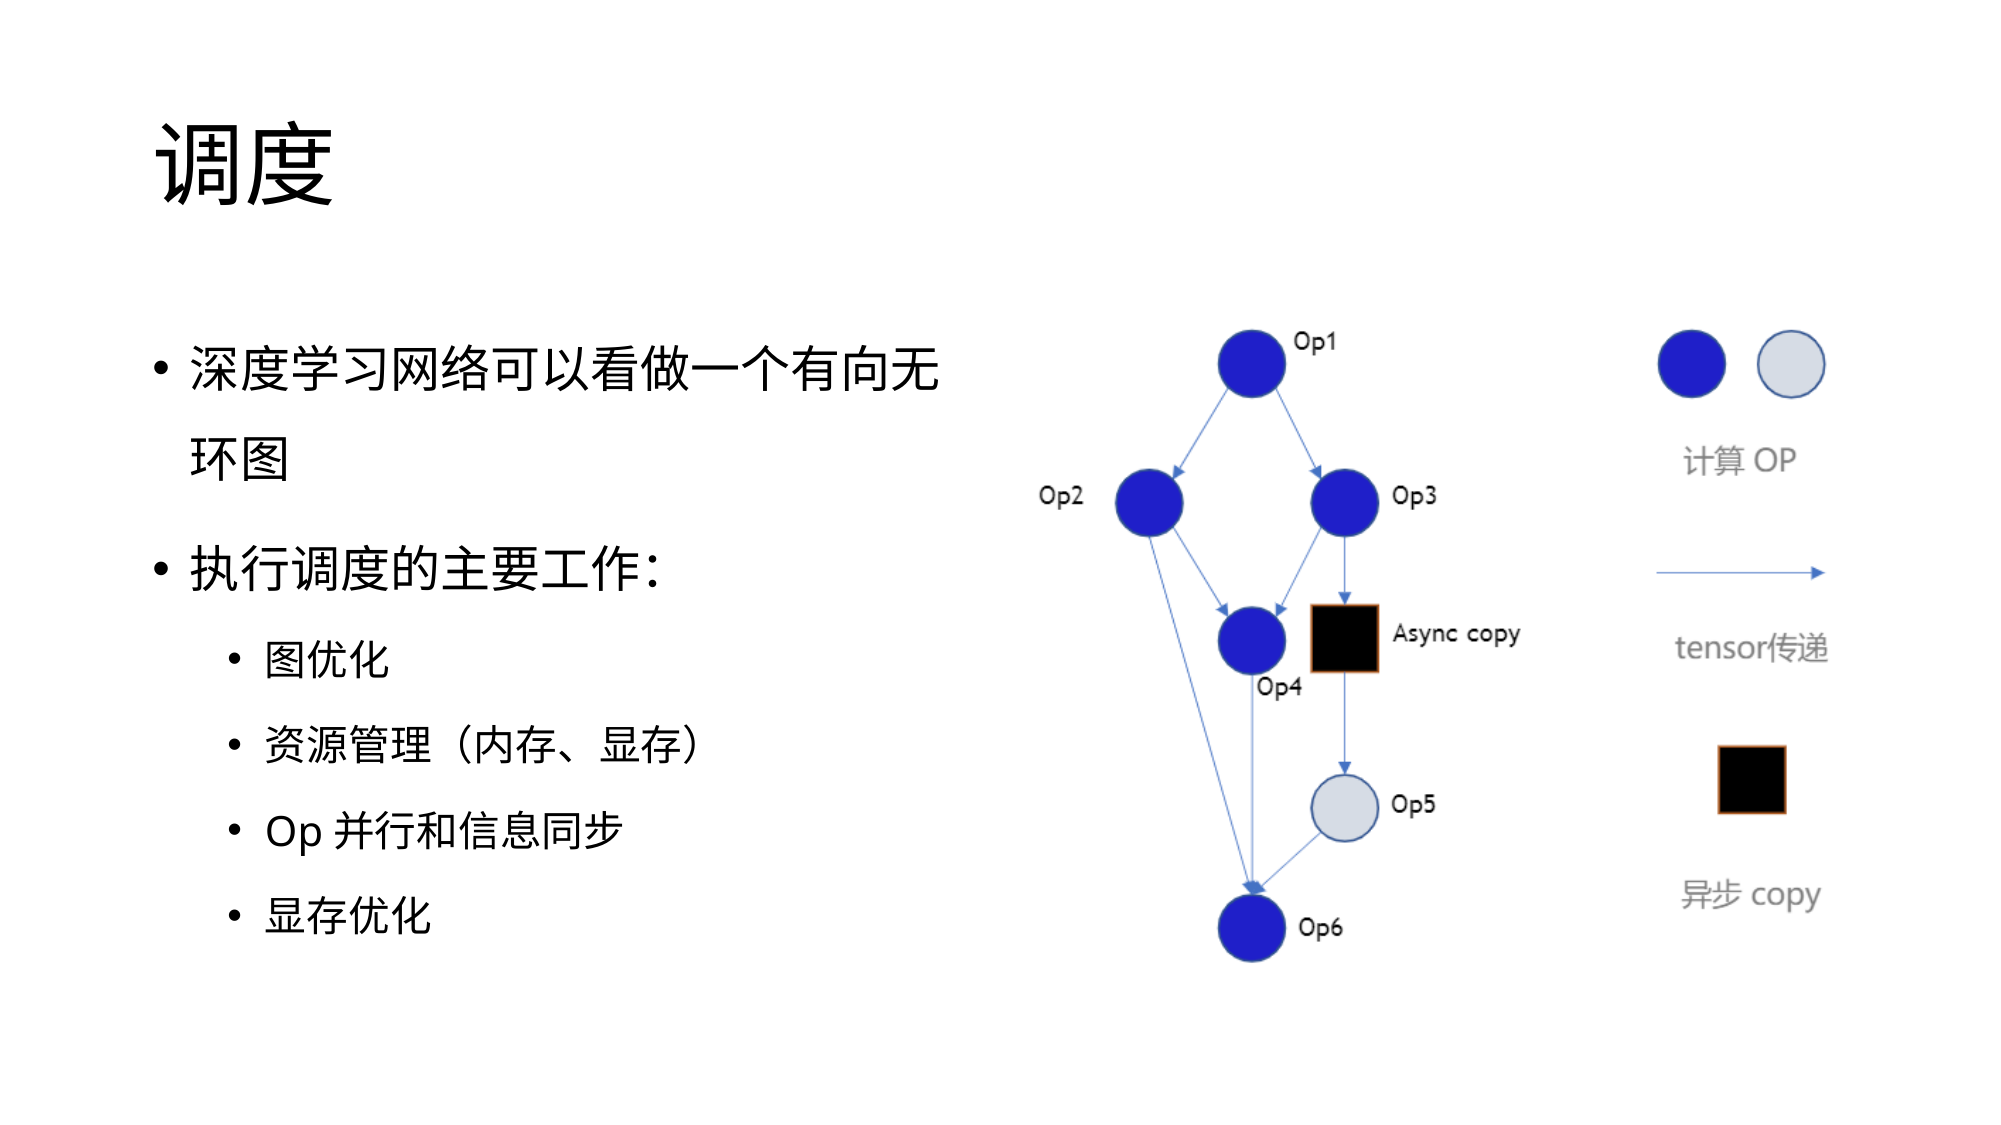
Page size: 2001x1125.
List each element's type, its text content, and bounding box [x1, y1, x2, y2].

title 调度 [137, 59, 1863, 278]
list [1023, 299, 1852, 1014]
list 深度学习网络可以看做一个有向无环图 执行调度的主要工作： 图优化 资源管理（内存、显存） Op并行和信息同步 显存优化 [137, 299, 988, 1014]
